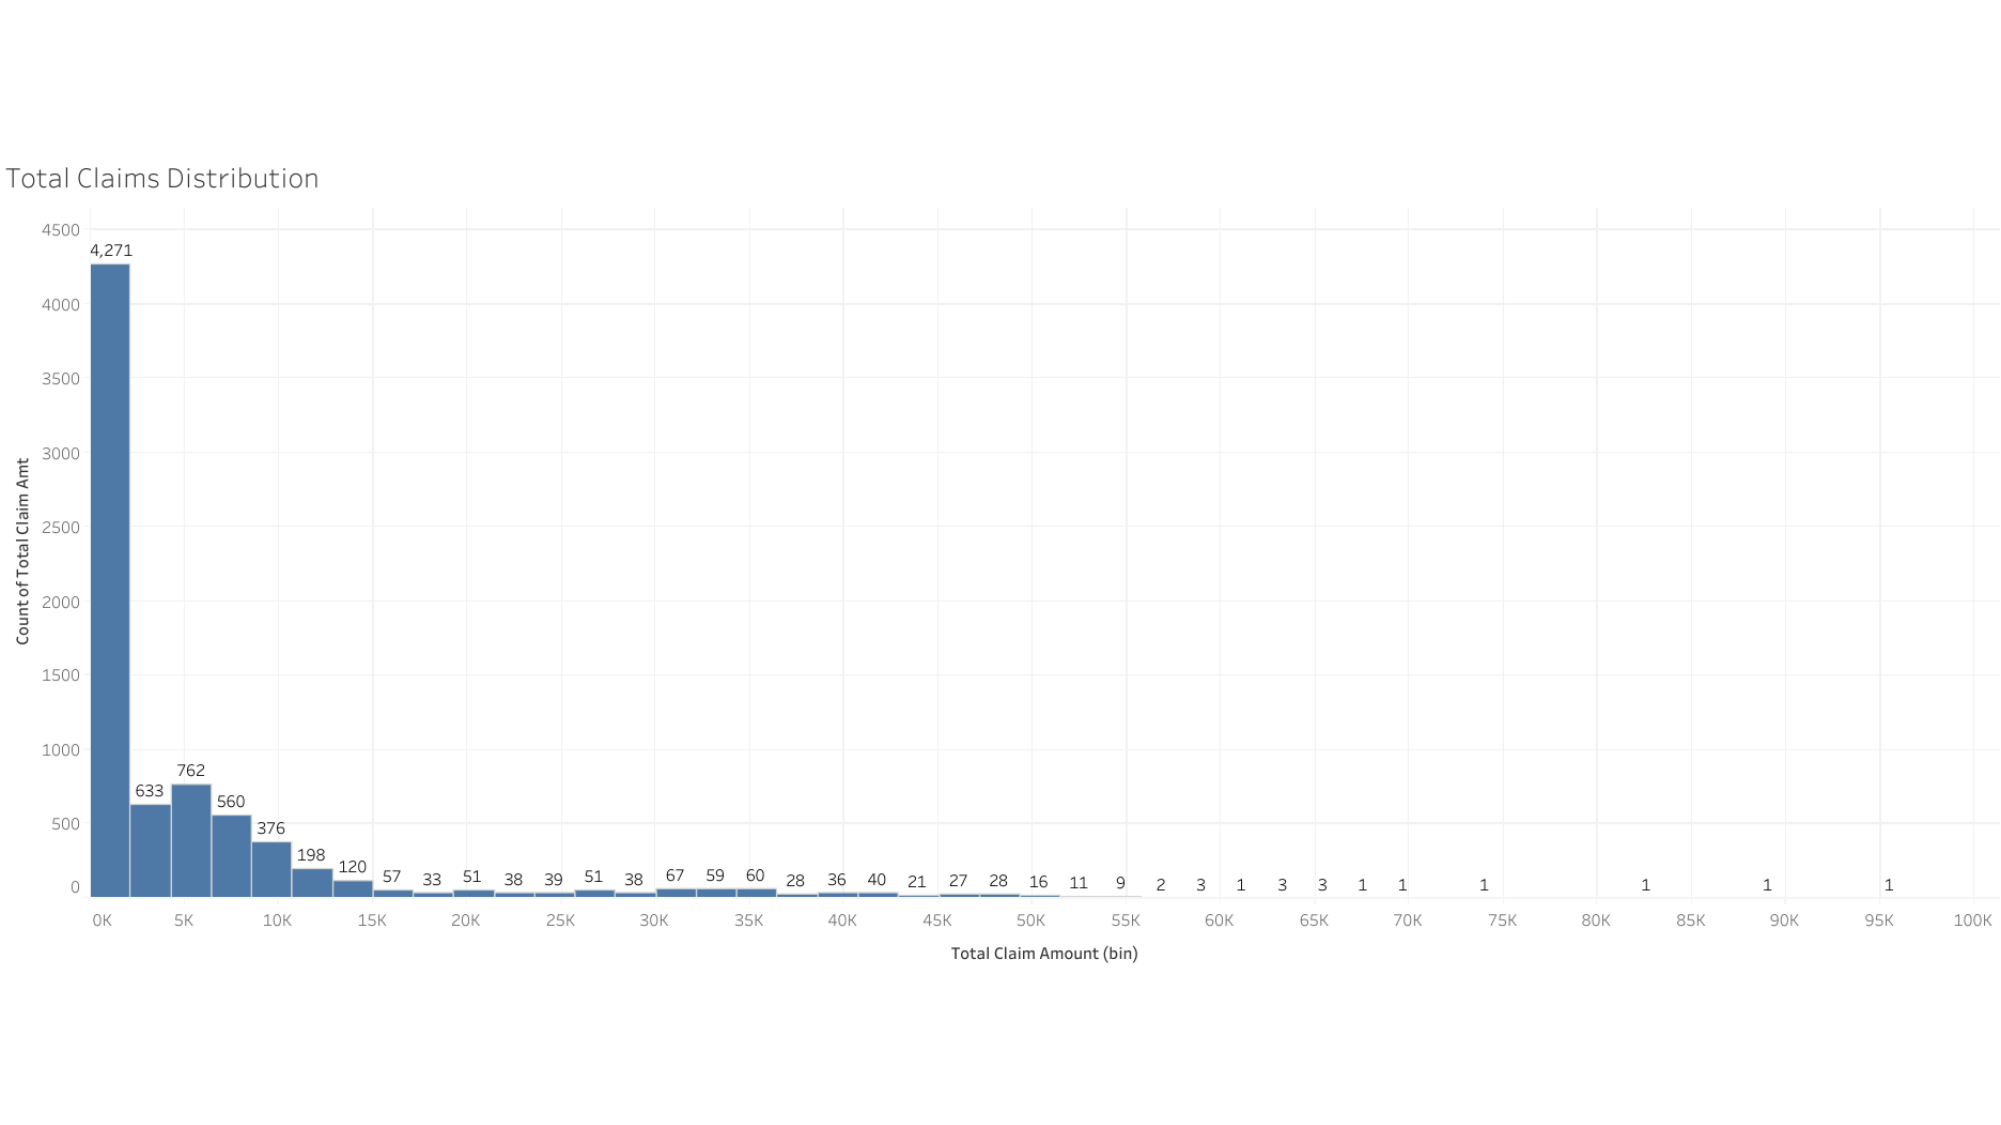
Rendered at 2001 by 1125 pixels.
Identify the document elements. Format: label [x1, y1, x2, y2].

picture [0, 150, 2000, 974]
